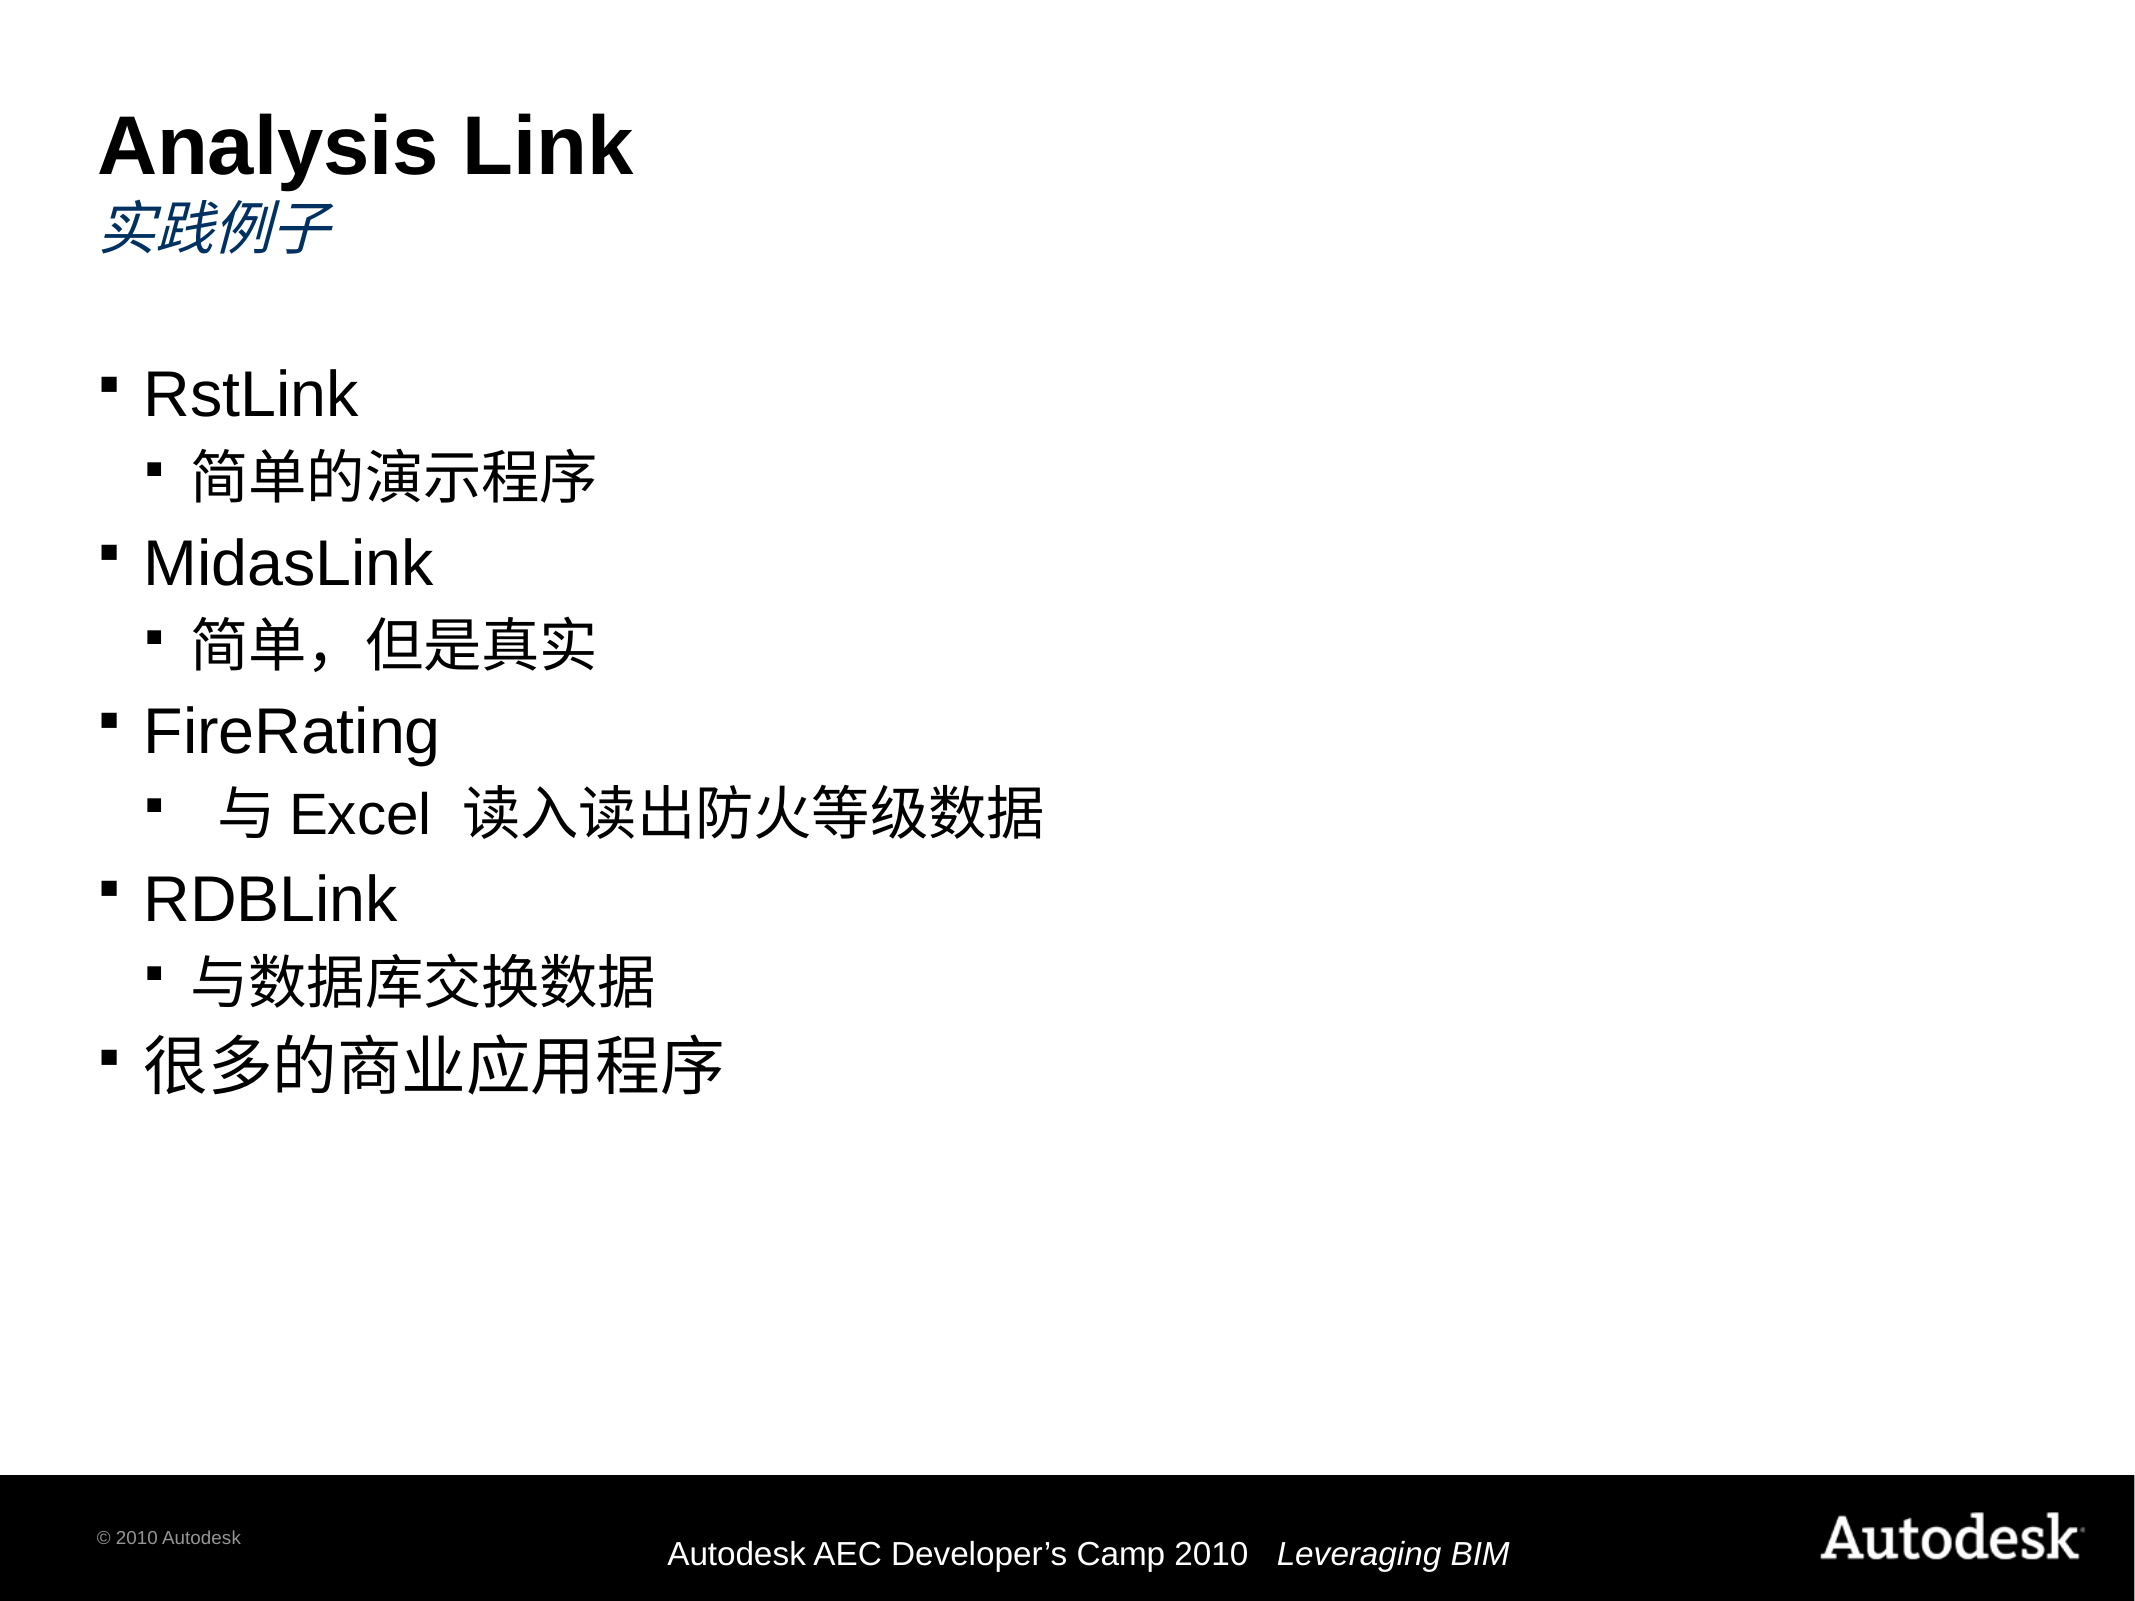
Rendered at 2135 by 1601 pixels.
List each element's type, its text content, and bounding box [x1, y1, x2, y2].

title Analysis Link 实践例子 [96, 59, 2028, 293]
picture [0, 1475, 2135, 1601]
list RstLink 简单的演示程序 MidasLink 简单，但是真实 FireRating 与Excel 读入读出防火等级数据 RDBLink 与数据库交换数据 很多的商业应用程序 [96, 351, 2028, 1452]
